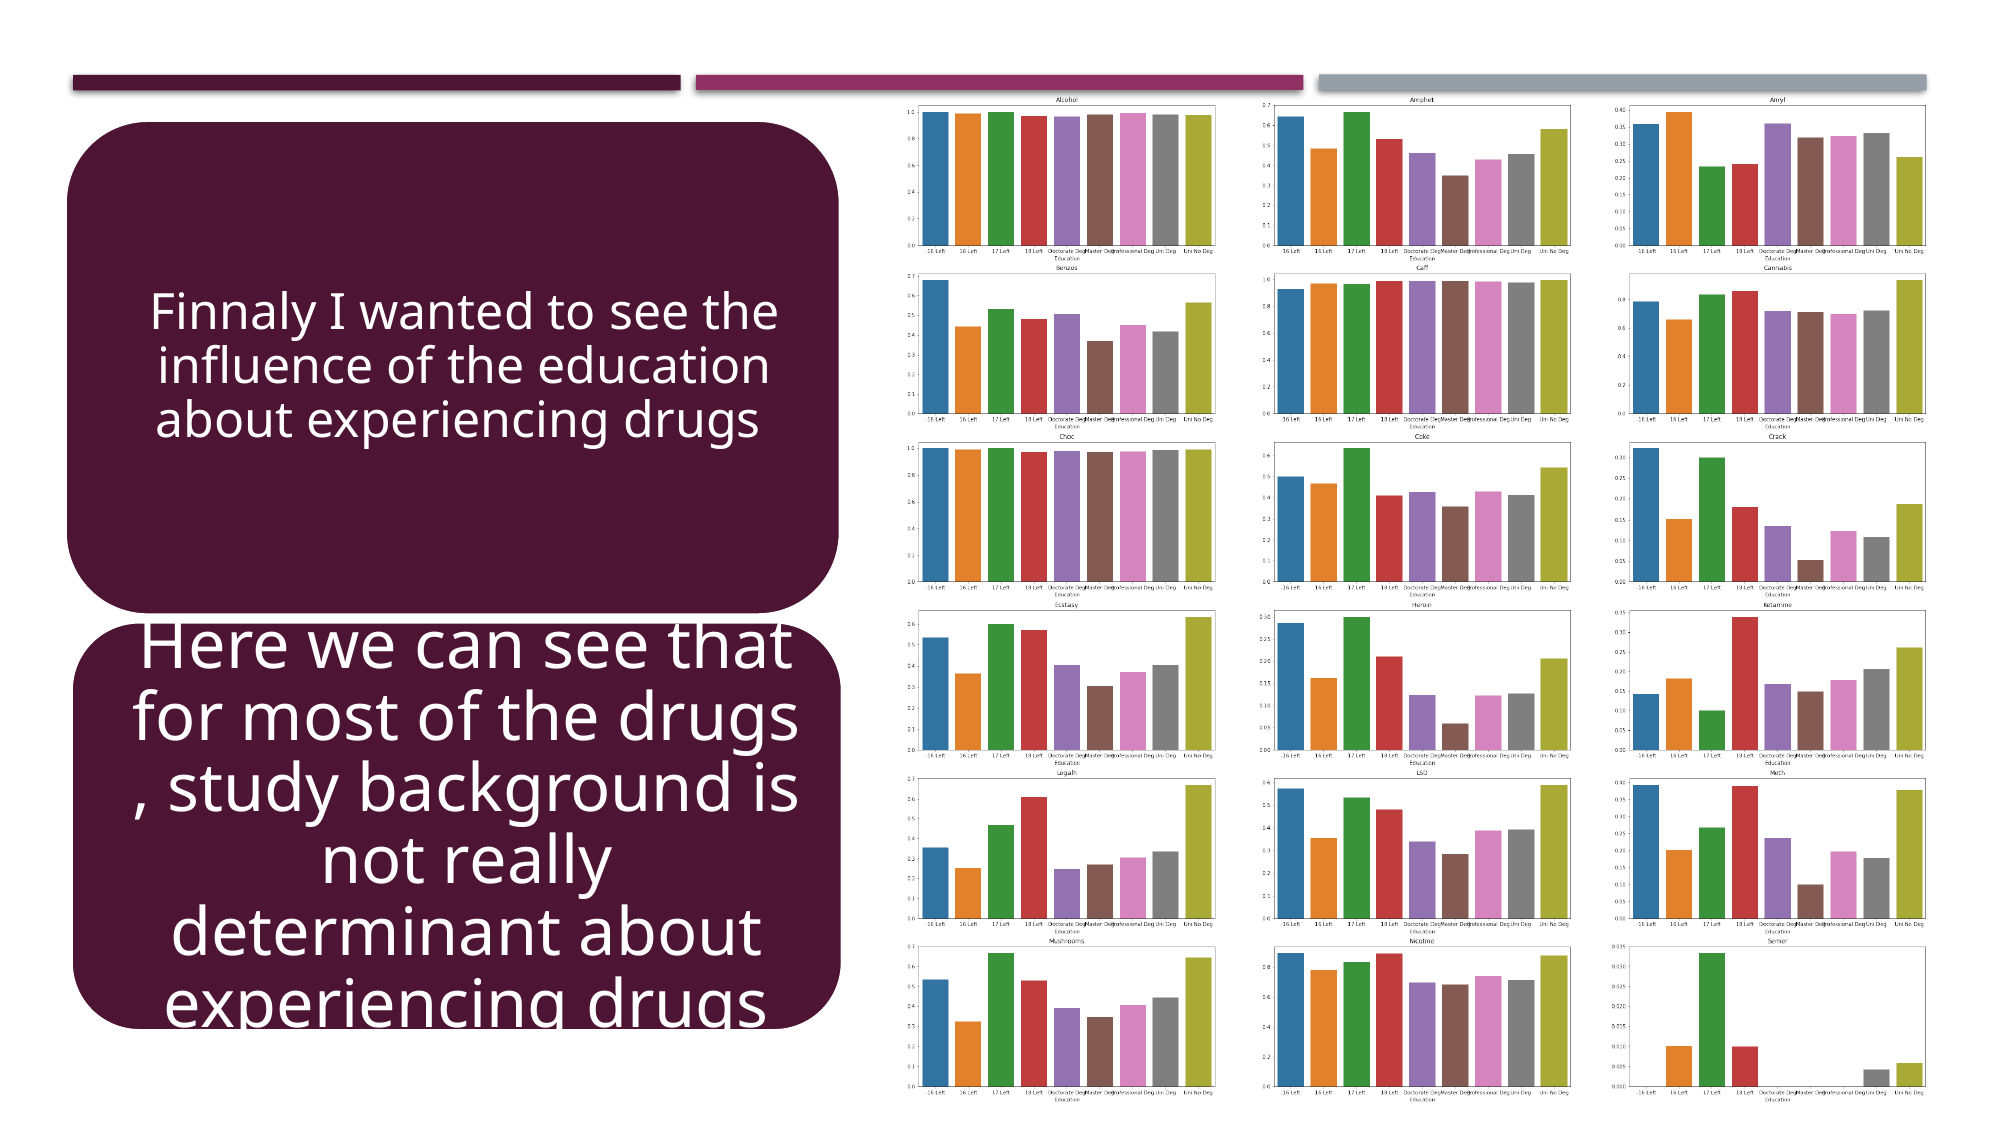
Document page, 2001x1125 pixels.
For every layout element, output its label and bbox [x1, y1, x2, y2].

picture [903, 93, 1929, 1107]
text_box [13, 119, 905, 1032]
